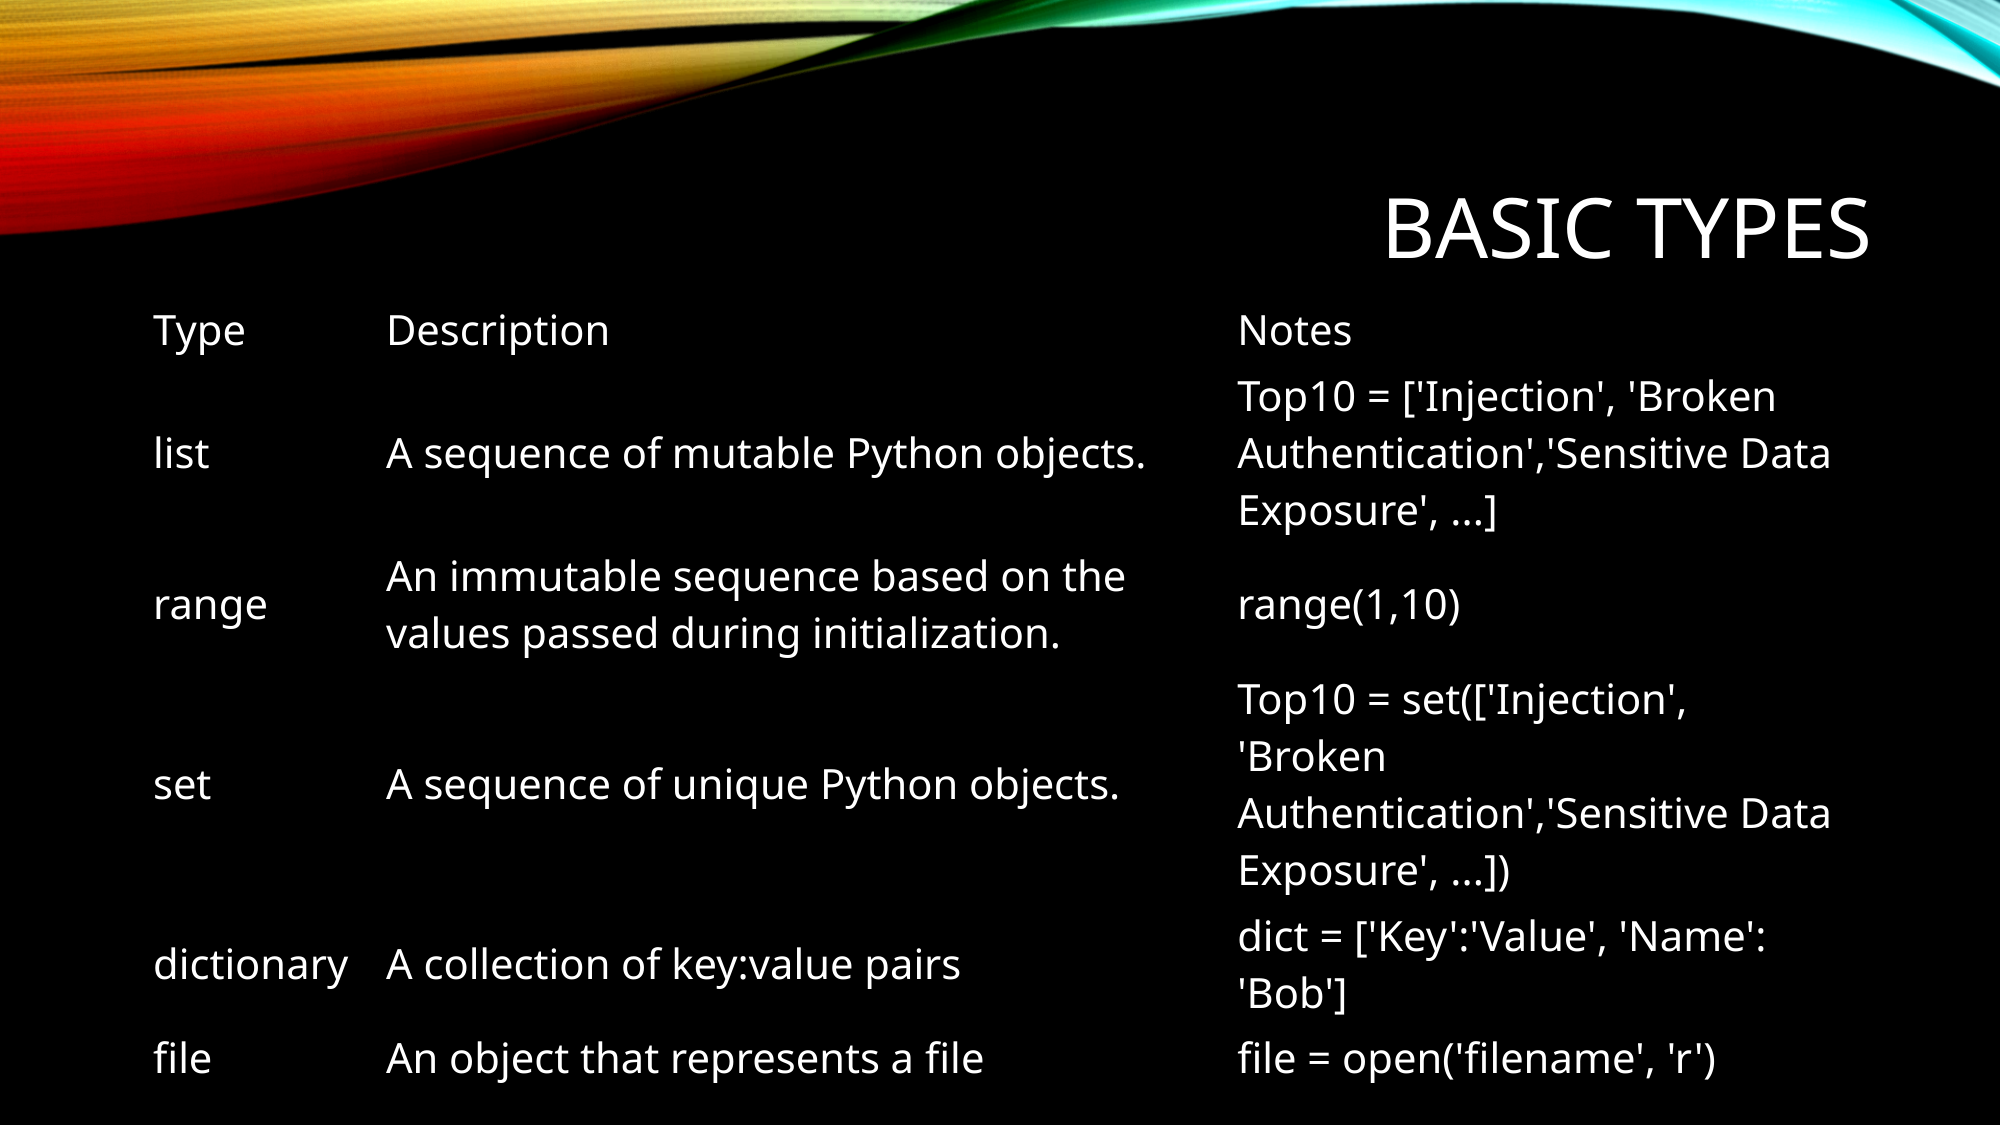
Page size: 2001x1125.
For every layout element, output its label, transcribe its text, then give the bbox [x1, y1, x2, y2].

table_cell range [144, 542, 377, 665]
table_cell An immutable sequence based on the values passed during initialization. [377, 542, 1228, 665]
table_cell set [144, 665, 377, 902]
table_cell list [144, 362, 377, 542]
table_cell Top10 = set(['Injection', 'Broken Authentication','Sensitive Data Exposure', ...]) [1228, 665, 1856, 902]
table_header Type [144, 296, 377, 362]
table_header Notes [1228, 296, 1856, 362]
table_cell file [144, 1025, 377, 1091]
table_header Description [377, 296, 1228, 362]
table_cell file = open('filename', 'r') [1228, 1025, 1856, 1091]
table_cell dictionary [144, 902, 377, 1025]
table_cell A collection of key:value pairs [377, 902, 1228, 1025]
table_cell range(1,10) [1228, 542, 1856, 665]
picture [0, 0, 2000, 237]
table_cell dict = ['Key':'Value', 'Name': 'Bob'] [1228, 902, 1856, 1025]
table_cell Top10 = ['Injection', 'Broken Authentication','Sensitive Data Exposure', ...] [1228, 362, 1856, 542]
table_cell A sequence of mutable Python objects. [377, 362, 1228, 542]
table_cell A sequence of unique Python objects. [377, 665, 1228, 902]
table_cell An object that represents a file [377, 1025, 1228, 1091]
title Basic Types [474, 125, 1888, 338]
